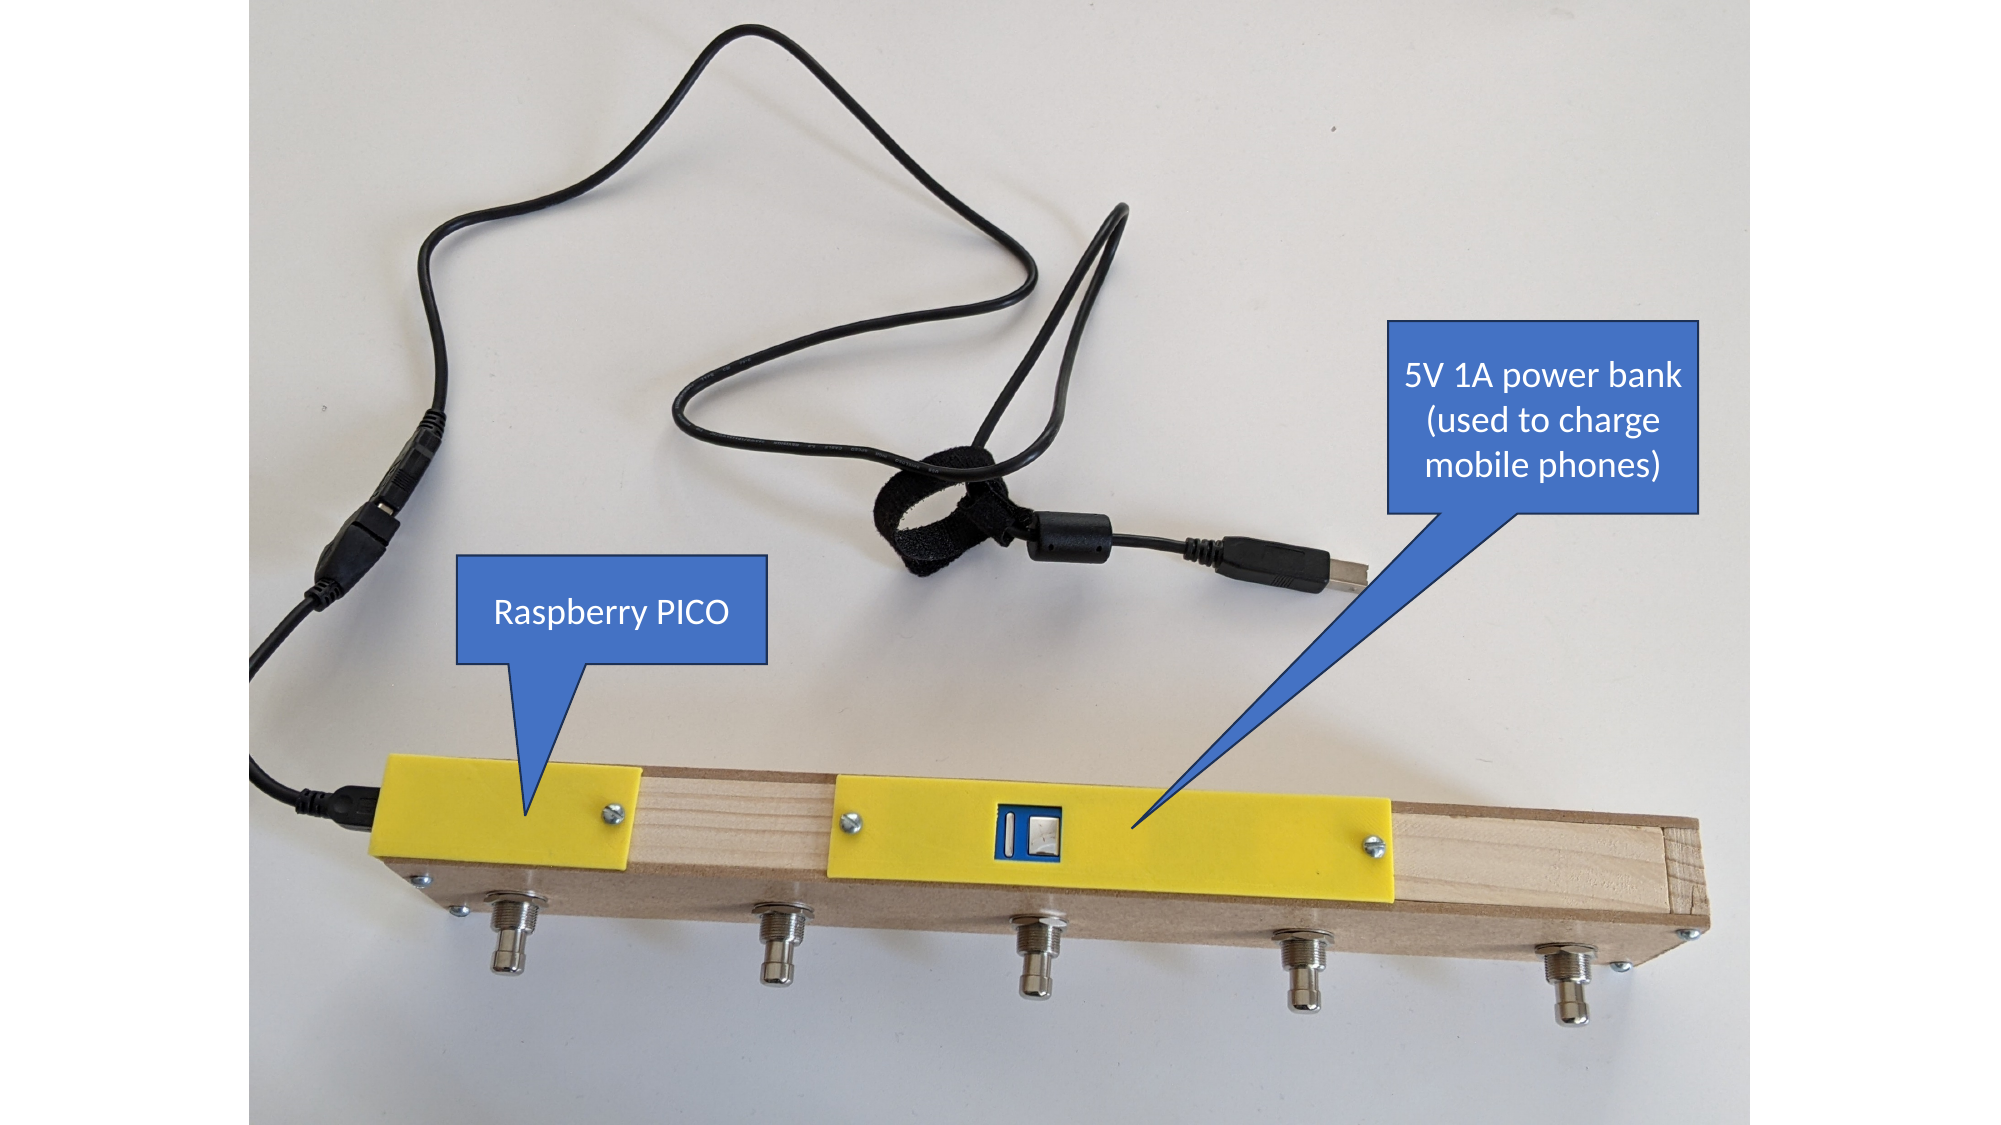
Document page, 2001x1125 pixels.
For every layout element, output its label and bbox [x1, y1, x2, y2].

text_box [249, 0, 1750, 1125]
